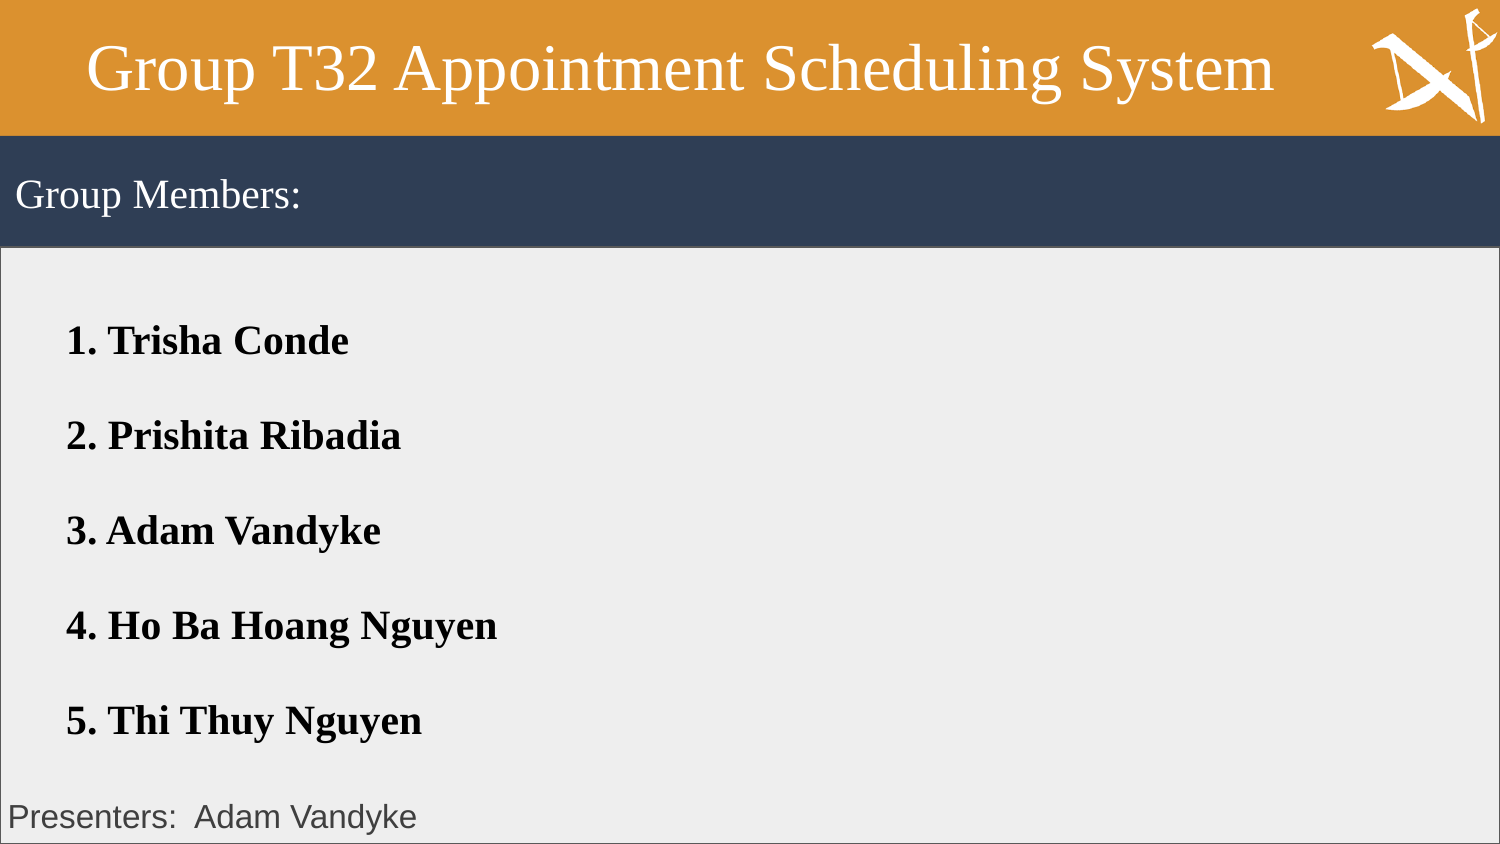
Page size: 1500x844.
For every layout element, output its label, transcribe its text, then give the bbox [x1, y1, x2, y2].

text_box Group Members: [0, 135, 1500, 247]
title Group T32 Appointment Scheduling System [0, 0, 1361, 119]
picture [1363, 0, 1500, 136]
text_box Presenters: Adam Vandyke [0, 788, 860, 844]
text_box [0, 247, 1500, 844]
text_box [266, 307, 984, 373]
text_box 1. Trisha Conde 2. Prishita Ribadia 3. Adam Vandyke 4. Ho Ba Hoang Nguyen 5. Thi Thuy Nguyen [51, 297, 768, 758]
